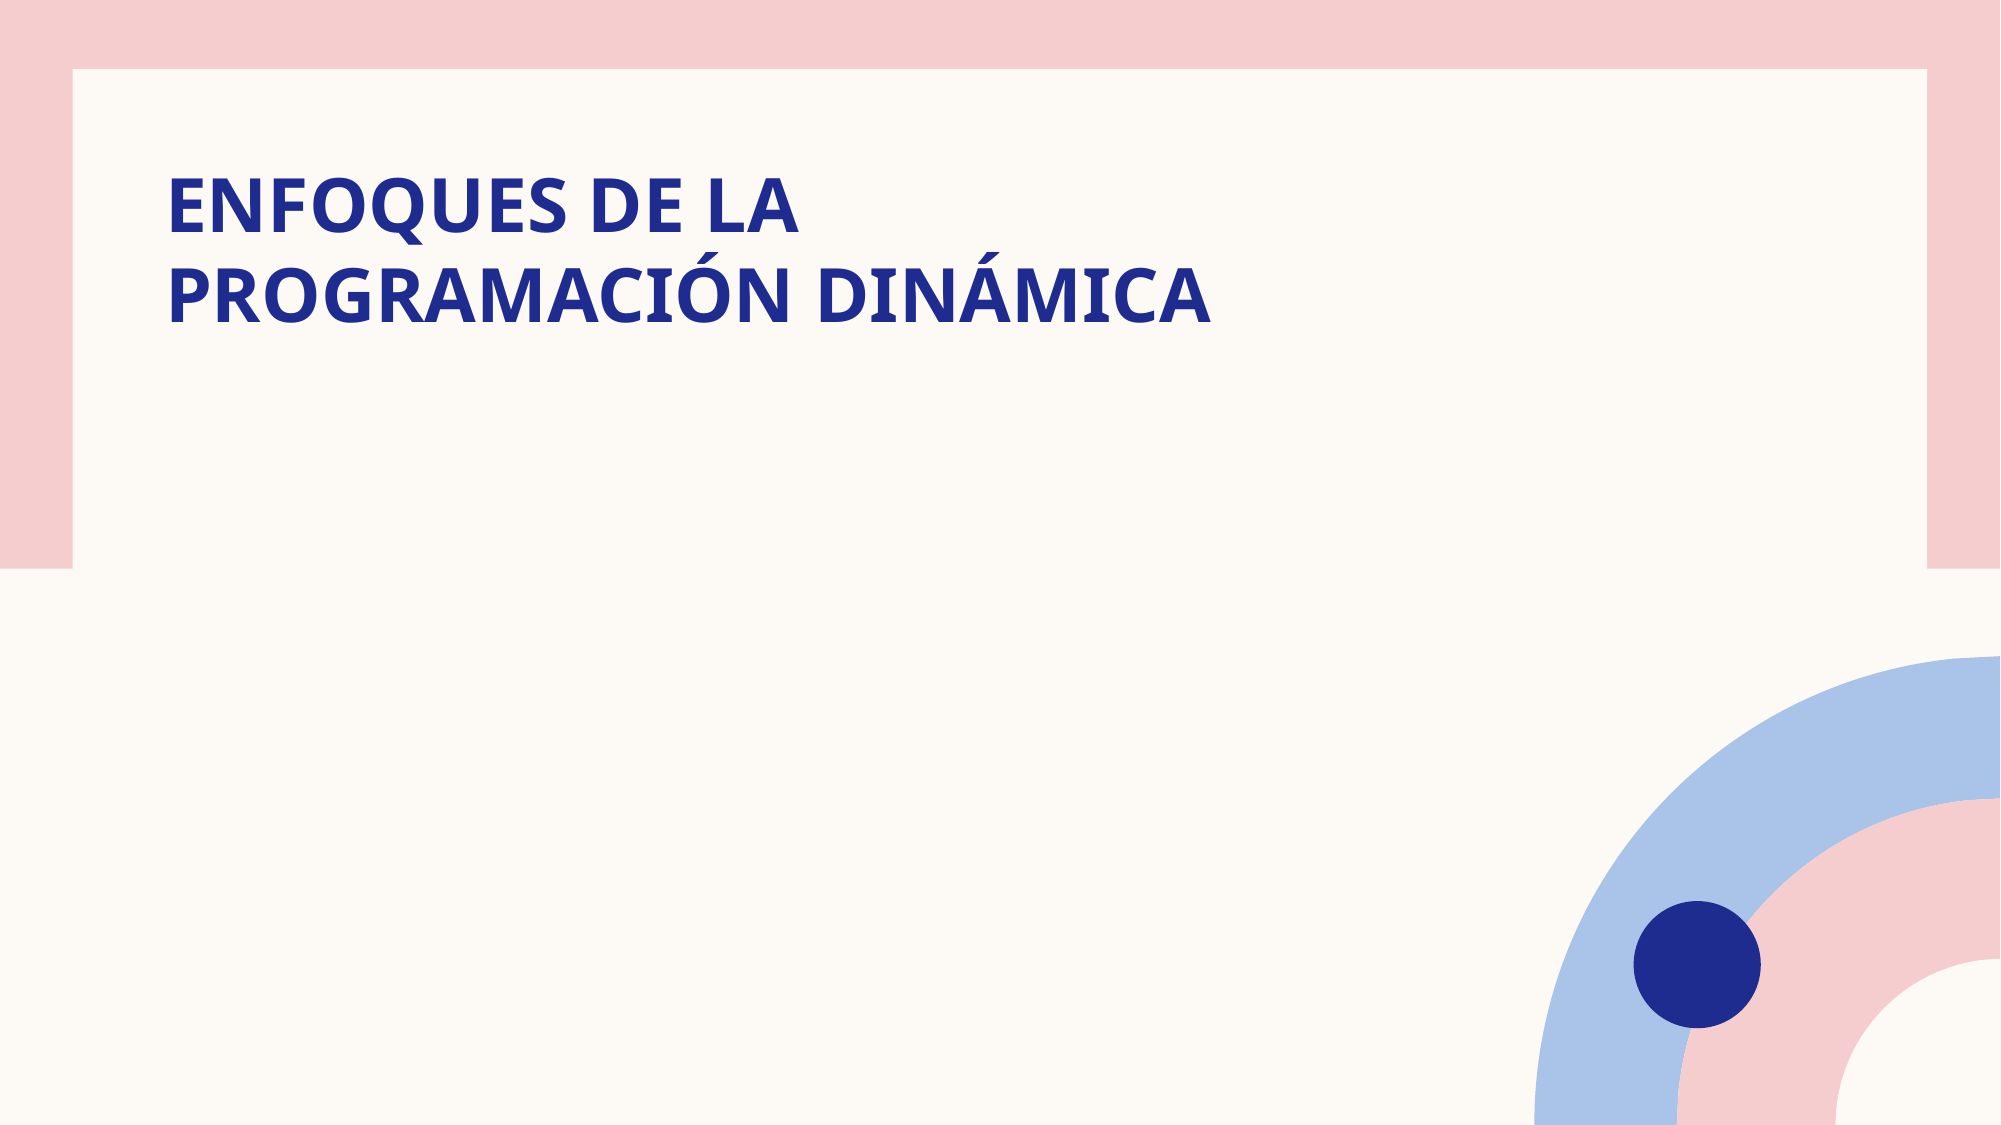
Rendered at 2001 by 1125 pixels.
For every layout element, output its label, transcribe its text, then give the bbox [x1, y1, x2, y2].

title Enfoques de la programación dinámica [150, 158, 1402, 338]
